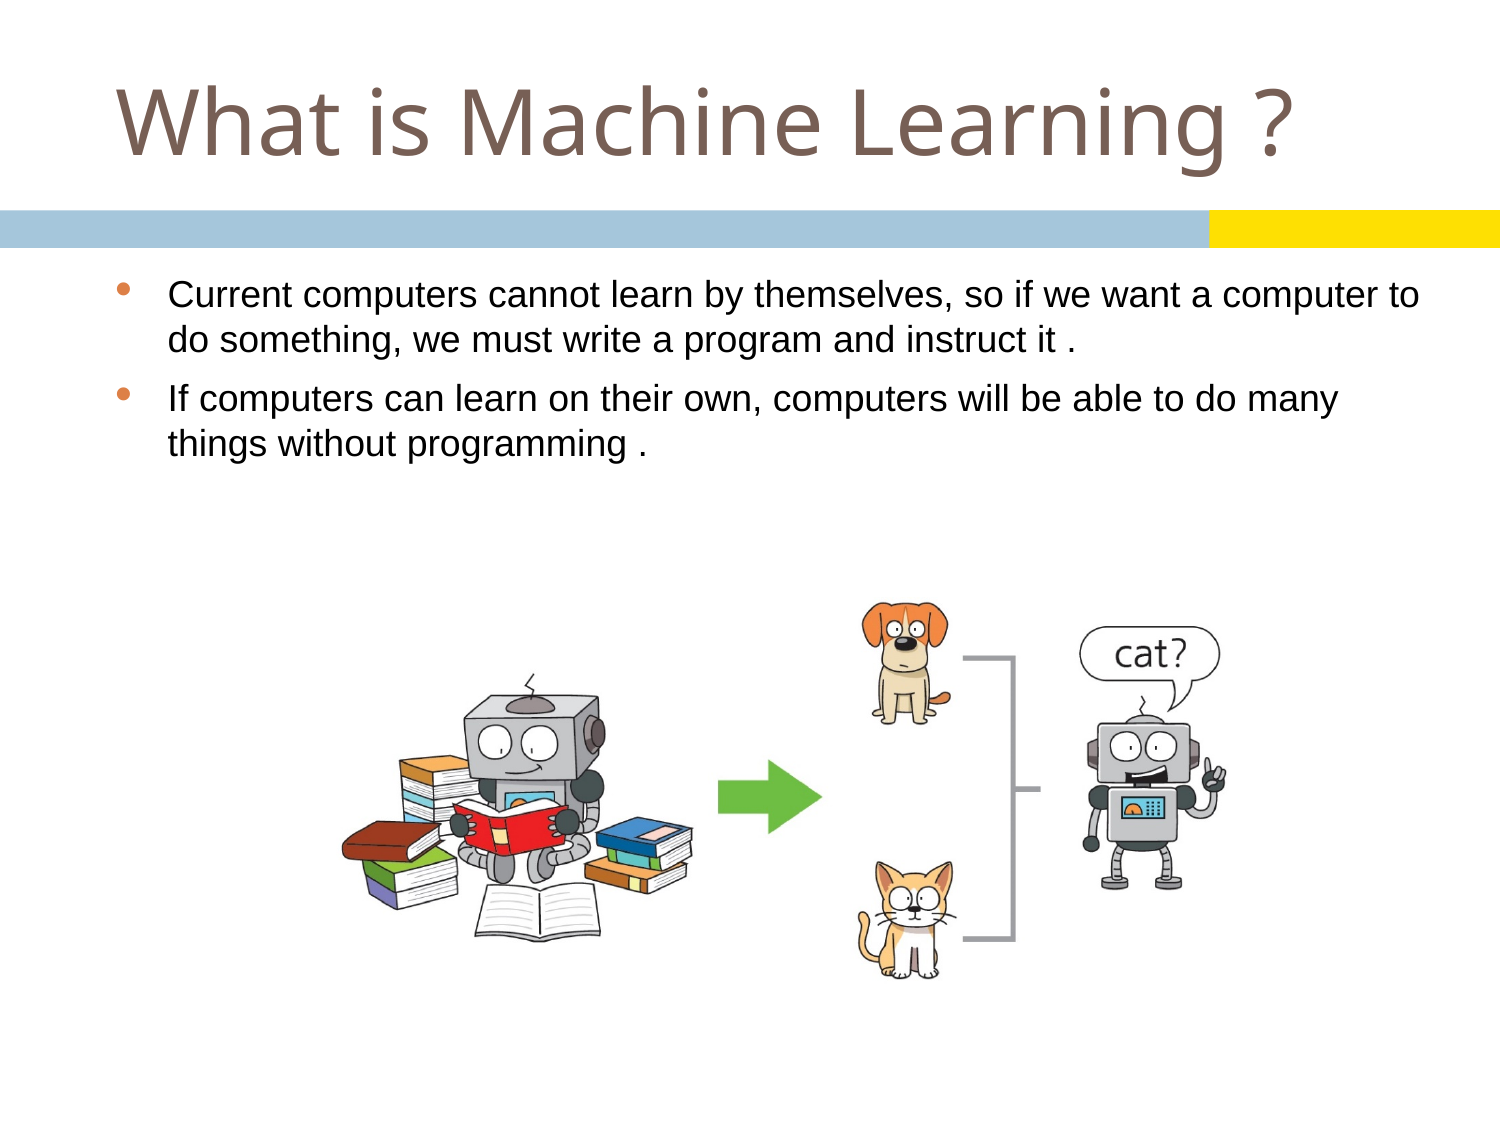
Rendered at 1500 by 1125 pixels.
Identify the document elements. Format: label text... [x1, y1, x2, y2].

picture [194, 597, 1229, 1000]
list Current computers cannot learn by themselves, so if we want a computer to do something, we must write a program and instruct it . If computers can learn on their own, computers will be able to do many things without programming . [100, 262, 1438, 1000]
title What is Machine Learning ? [100, 37, 1438, 200]
